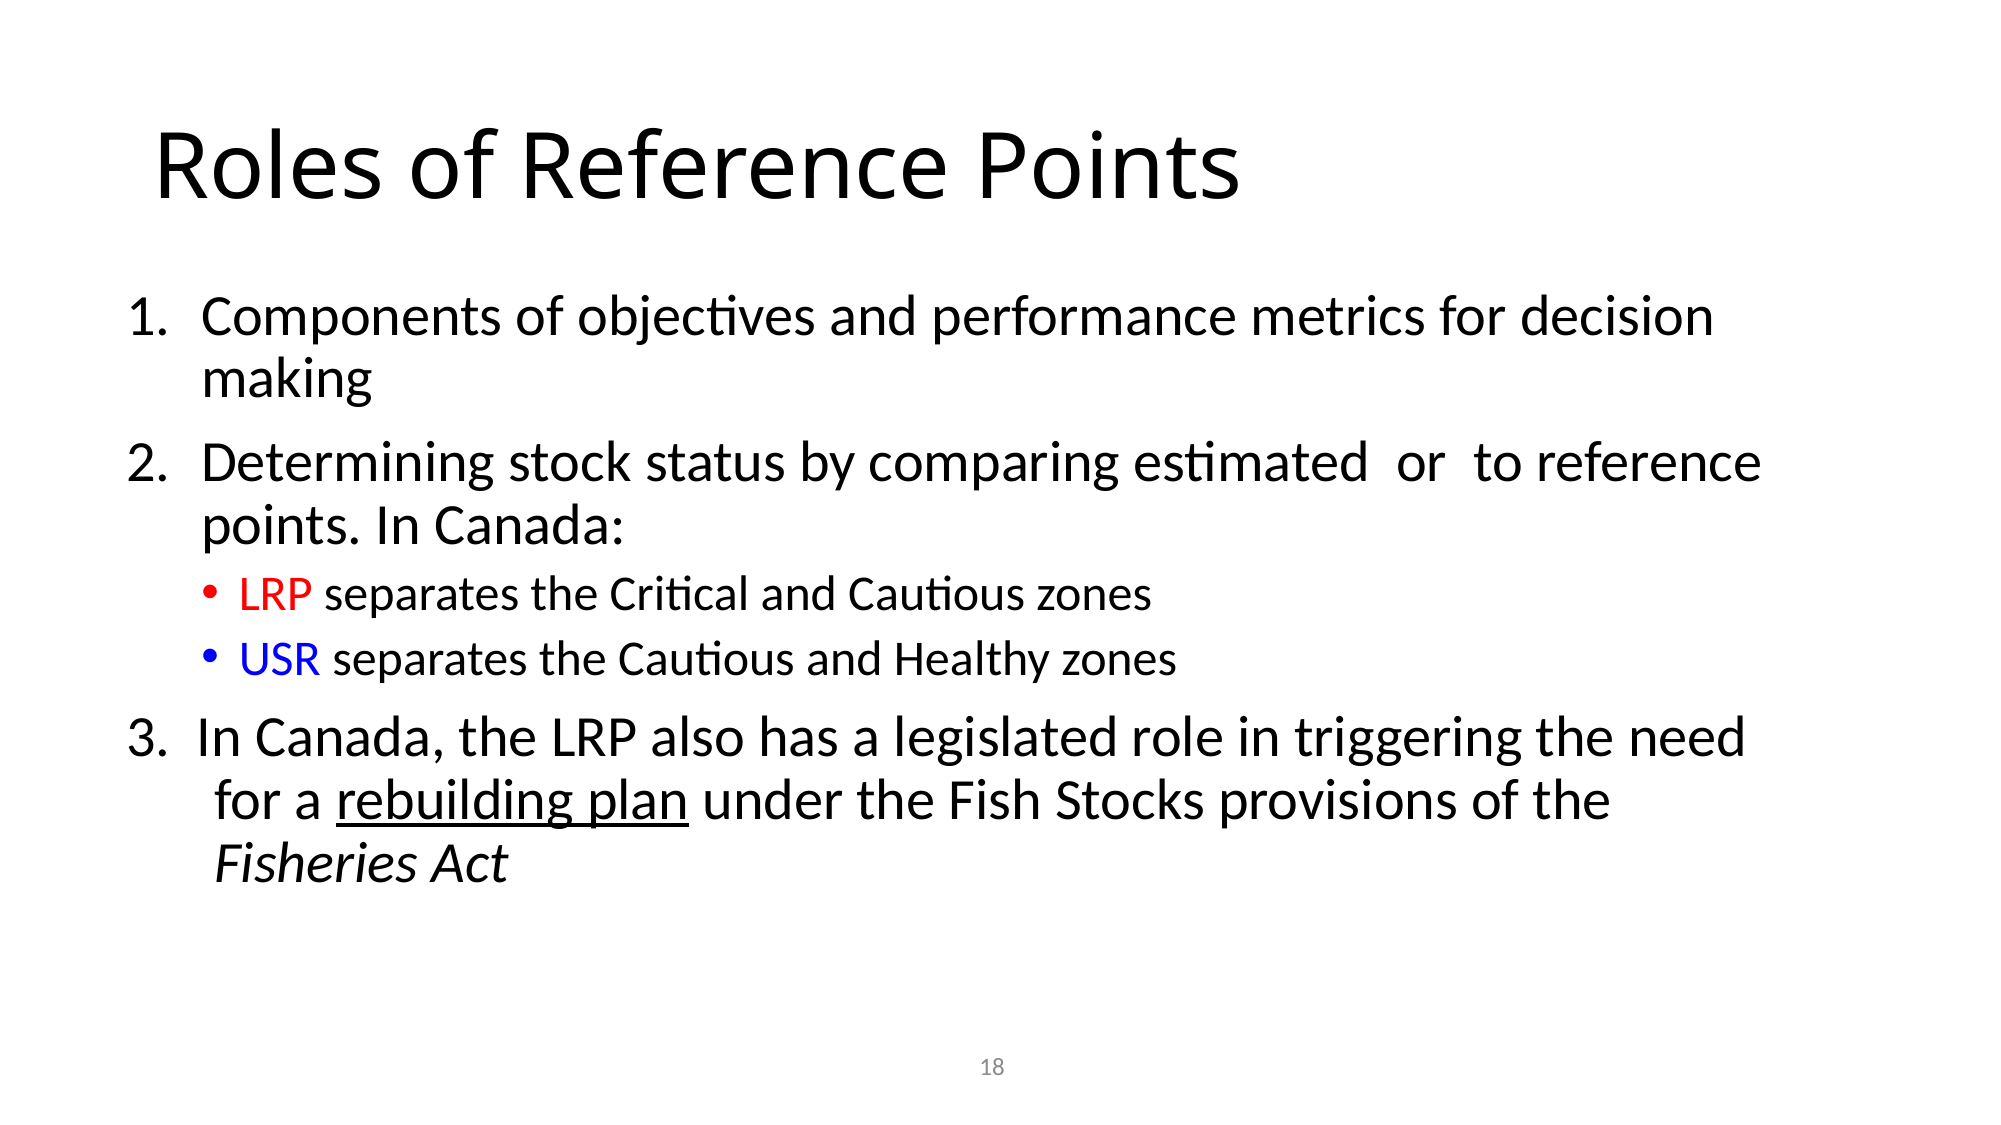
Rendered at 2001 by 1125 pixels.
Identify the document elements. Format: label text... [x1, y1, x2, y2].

title Roles of Reference Points [137, 59, 1863, 278]
slide_number 18 [767, 1035, 1218, 1096]
